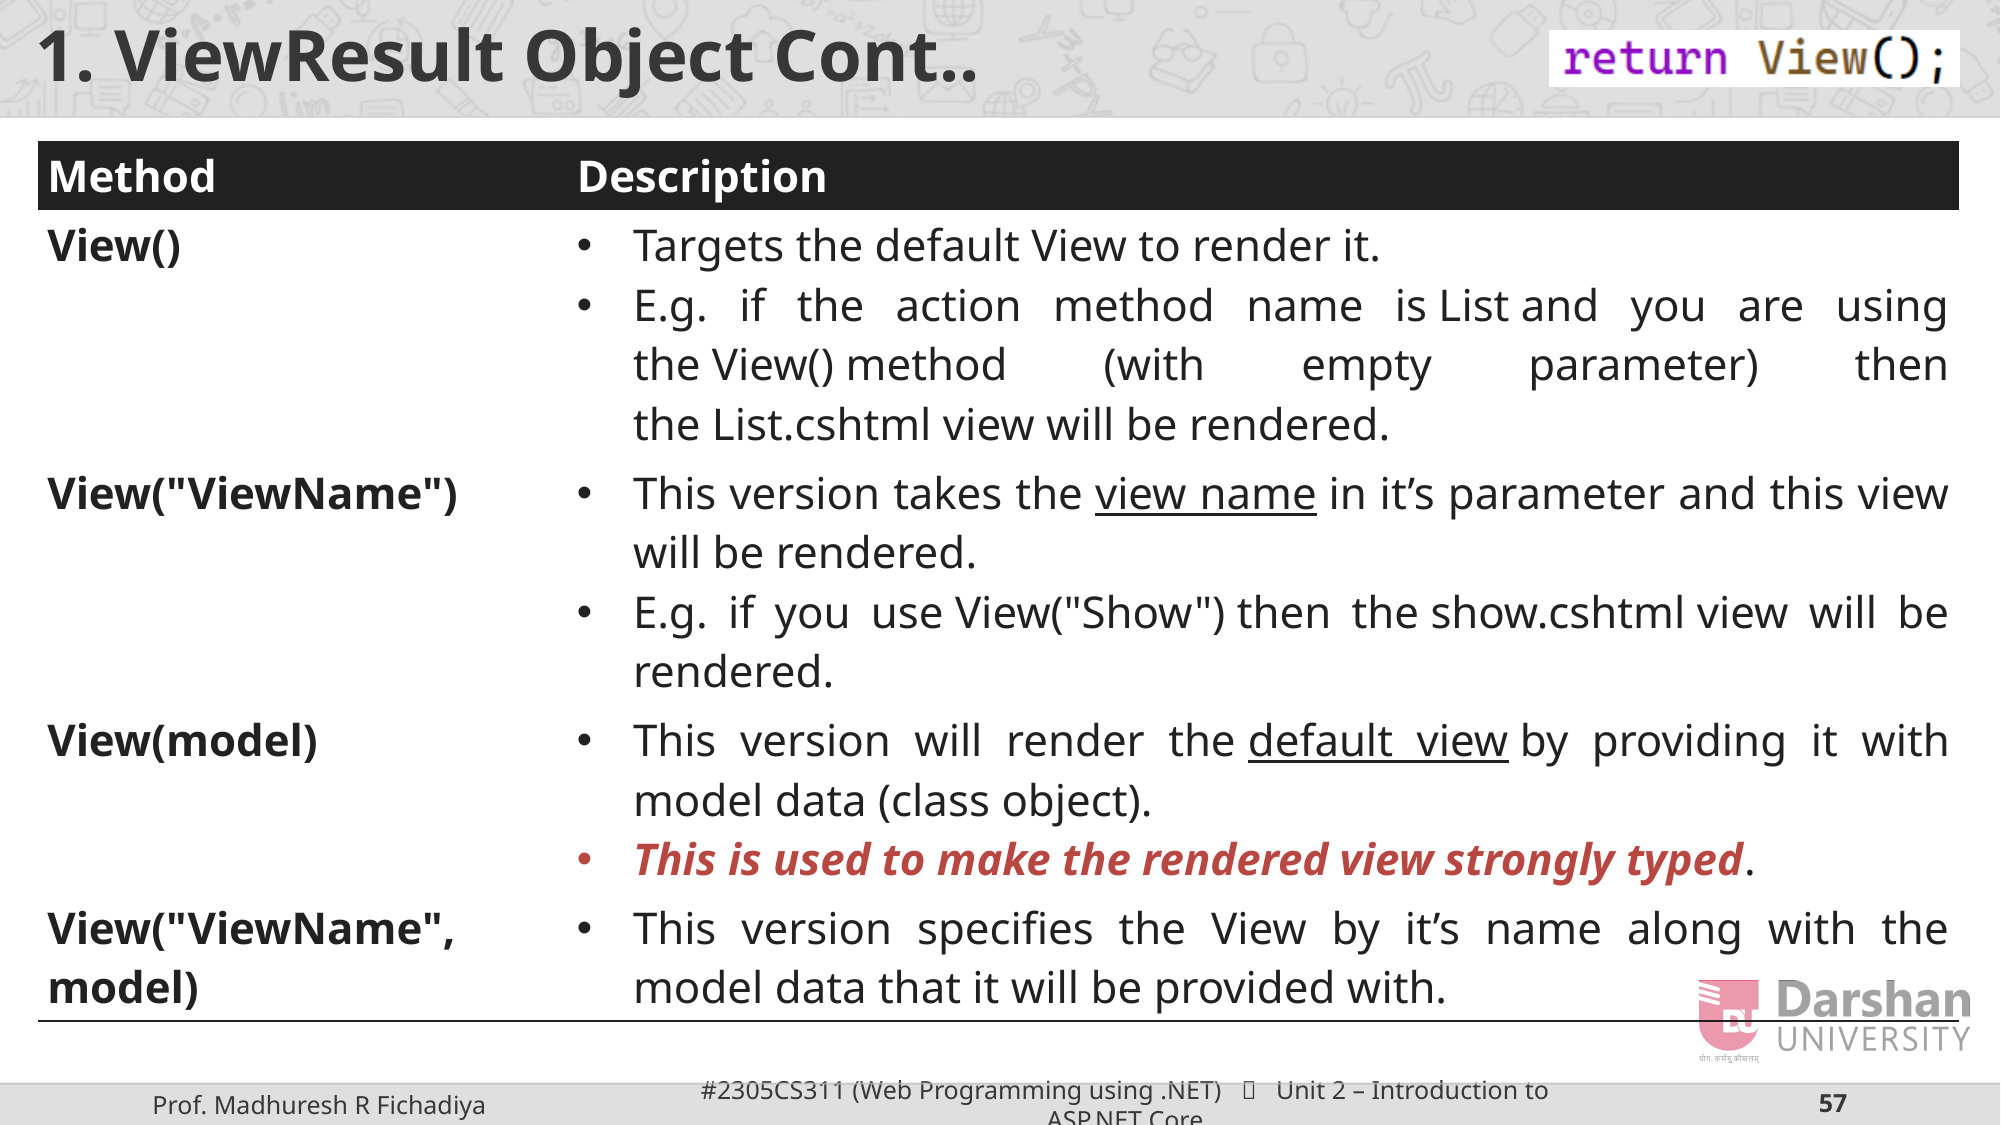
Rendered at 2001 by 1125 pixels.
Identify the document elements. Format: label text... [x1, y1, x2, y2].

table_header Method [38, 143, 568, 210]
table_cell View("ViewName") [38, 458, 568, 705]
table_cell View() [38, 210, 568, 458]
picture [1549, 30, 1960, 87]
table_header Description [568, 143, 1959, 210]
table_cell View("ViewName", model) [38, 893, 568, 1020]
title 1. ViewResult Object Cont.. [0, 0, 2000, 117]
table_cell View(model) [38, 705, 568, 893]
table_cell This version takes the view name in it’s parameter and this view will be rendered. E.g. if you use View("Show") then the show.cshtml view will be rendered. [568, 458, 1959, 705]
table_cell This version specifies the View by it’s name along with the model data that it will be provided with. [568, 893, 1959, 1020]
table_cell This version will render the default view by providing it with model data (class object). This is used to make the rendered view strongly typed. [568, 705, 1959, 893]
table_cell Targets the default View to render it. E.g. if the action method name is List and you are using the View() method (with empty parameter) then the List.cshtml view will be rendered. [568, 210, 1959, 458]
